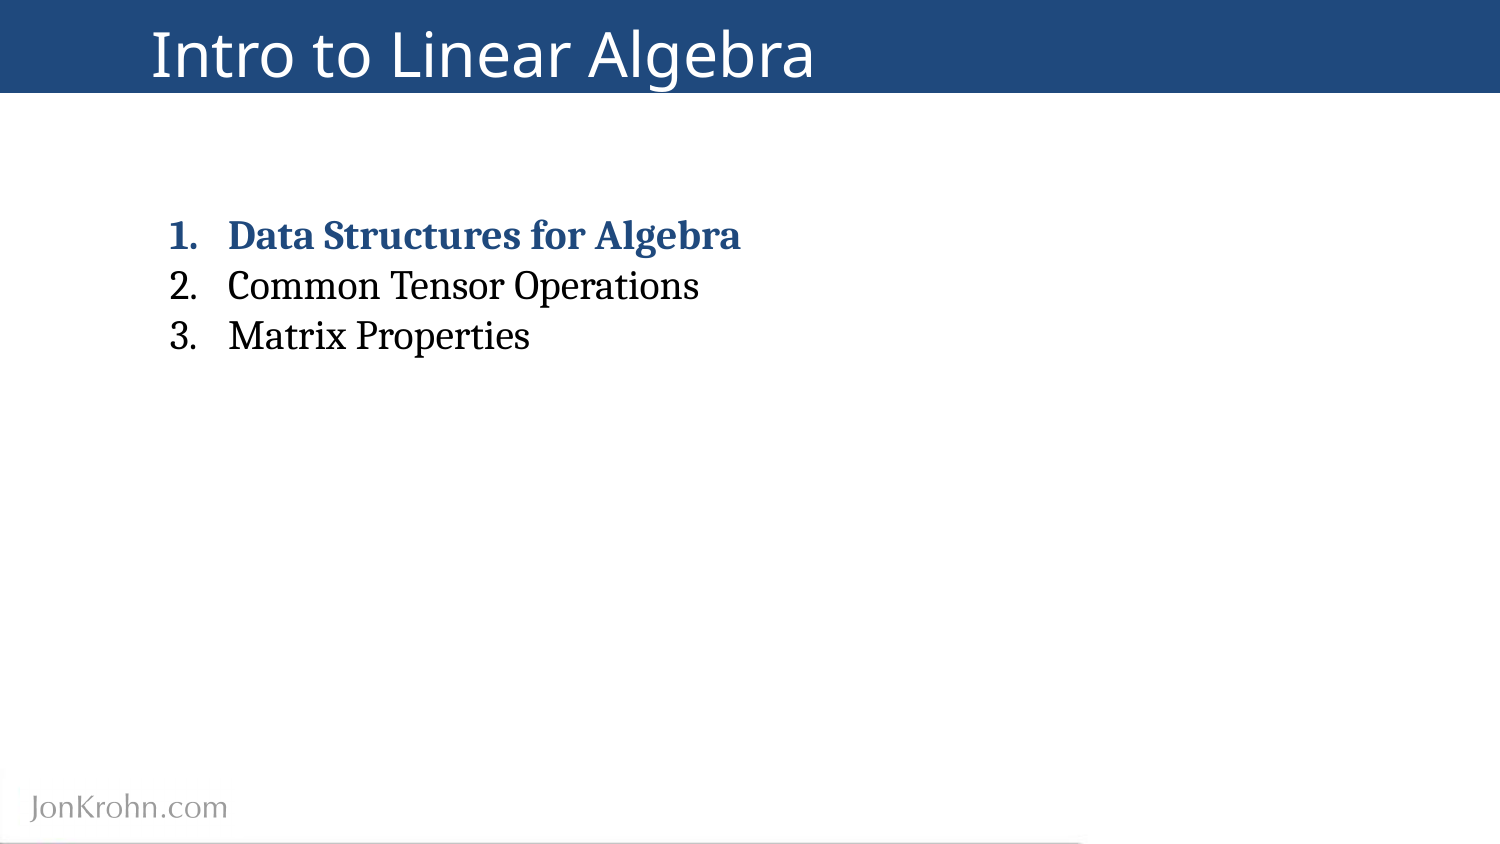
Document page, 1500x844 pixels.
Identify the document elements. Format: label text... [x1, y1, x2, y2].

list Data Structures for Algebra Common Tensor Operations Matrix Properties [138, 133, 1375, 716]
picture [0, 93, 1500, 844]
title Intro to Linear Algebra [136, 0, 1375, 92]
